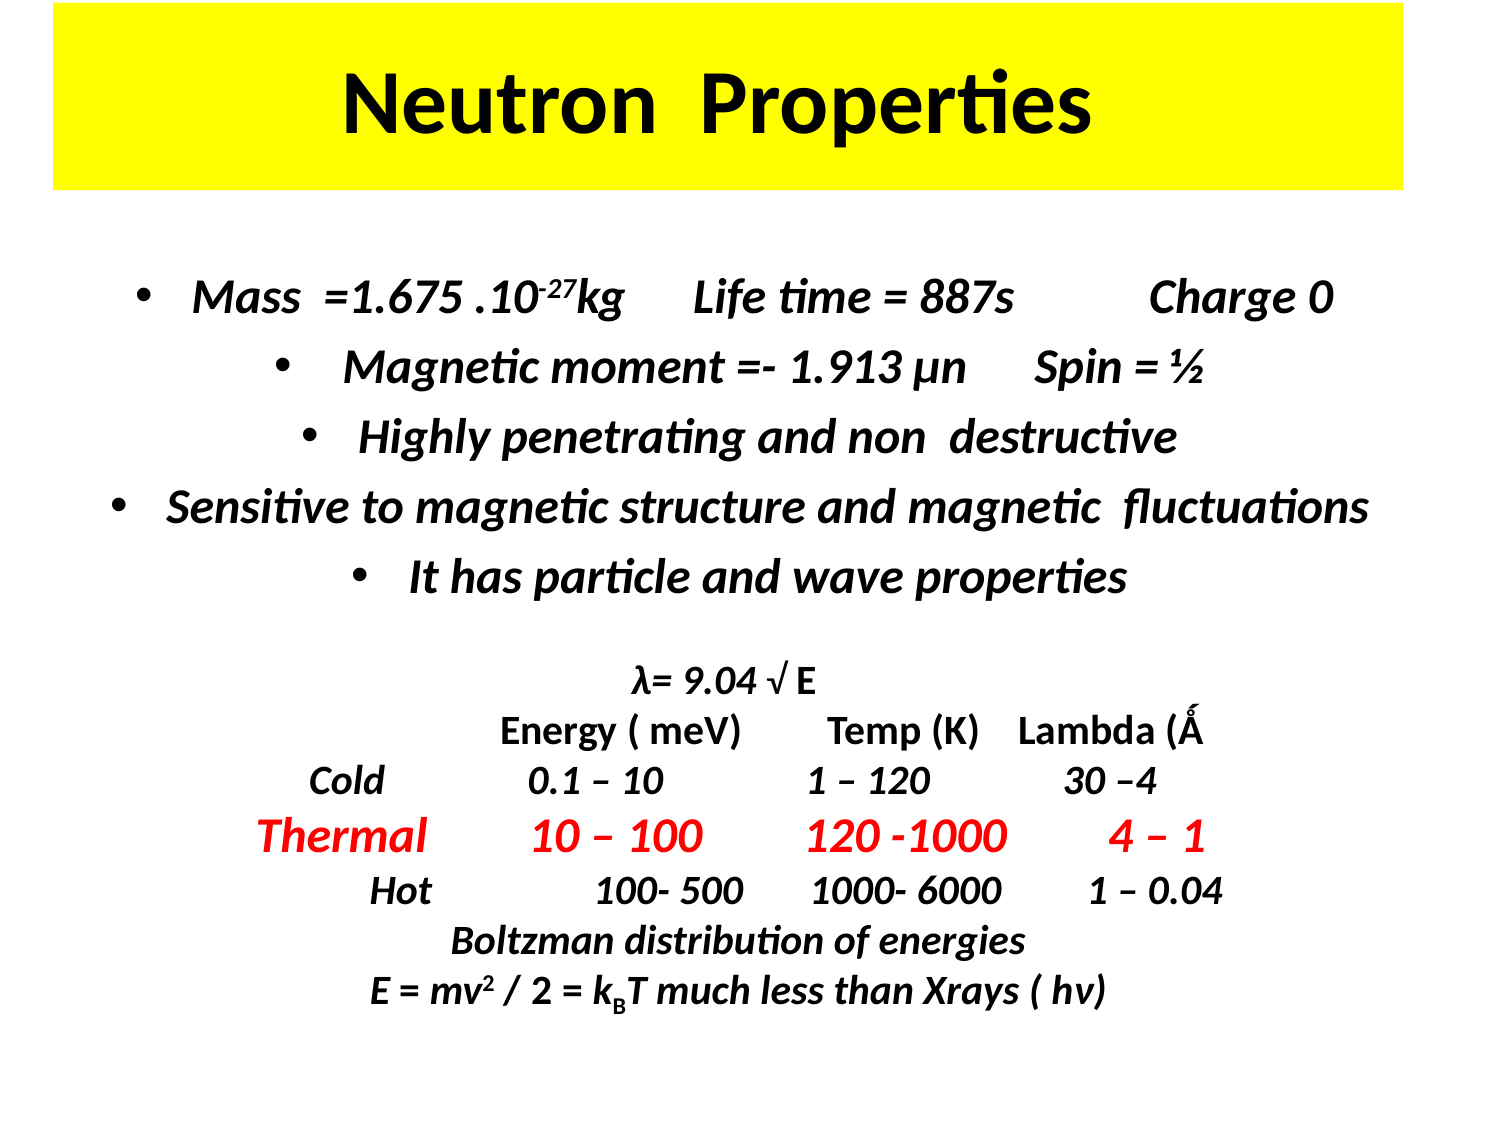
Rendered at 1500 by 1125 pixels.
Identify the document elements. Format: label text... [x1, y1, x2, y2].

title Neutron Properties [53, 2, 1404, 191]
text_box λ= 9.04 √ E Energy ( meV) Temp (K) Lambda (Ǻ Cold 0.1 – 10 1 – 120 30 –4 Thermal 10 – 100 120 -1000 4 – 1 Hot 100- 500 1000- 6000 1 – 0.04 Boltzman distribution of energies E = mv2 / 2 = kBT much less than Xrays ( hν) [41, 645, 1436, 1027]
list Mass =1.675 .10-27kg Life time = 887s Charge 0 Magnetic moment =- 1.913 μn Spin = ½ Highly penetrating and non destructive Sensitive to magnetic structure and magnetic fluctuations It has particle and wave properties [64, 196, 1415, 645]
